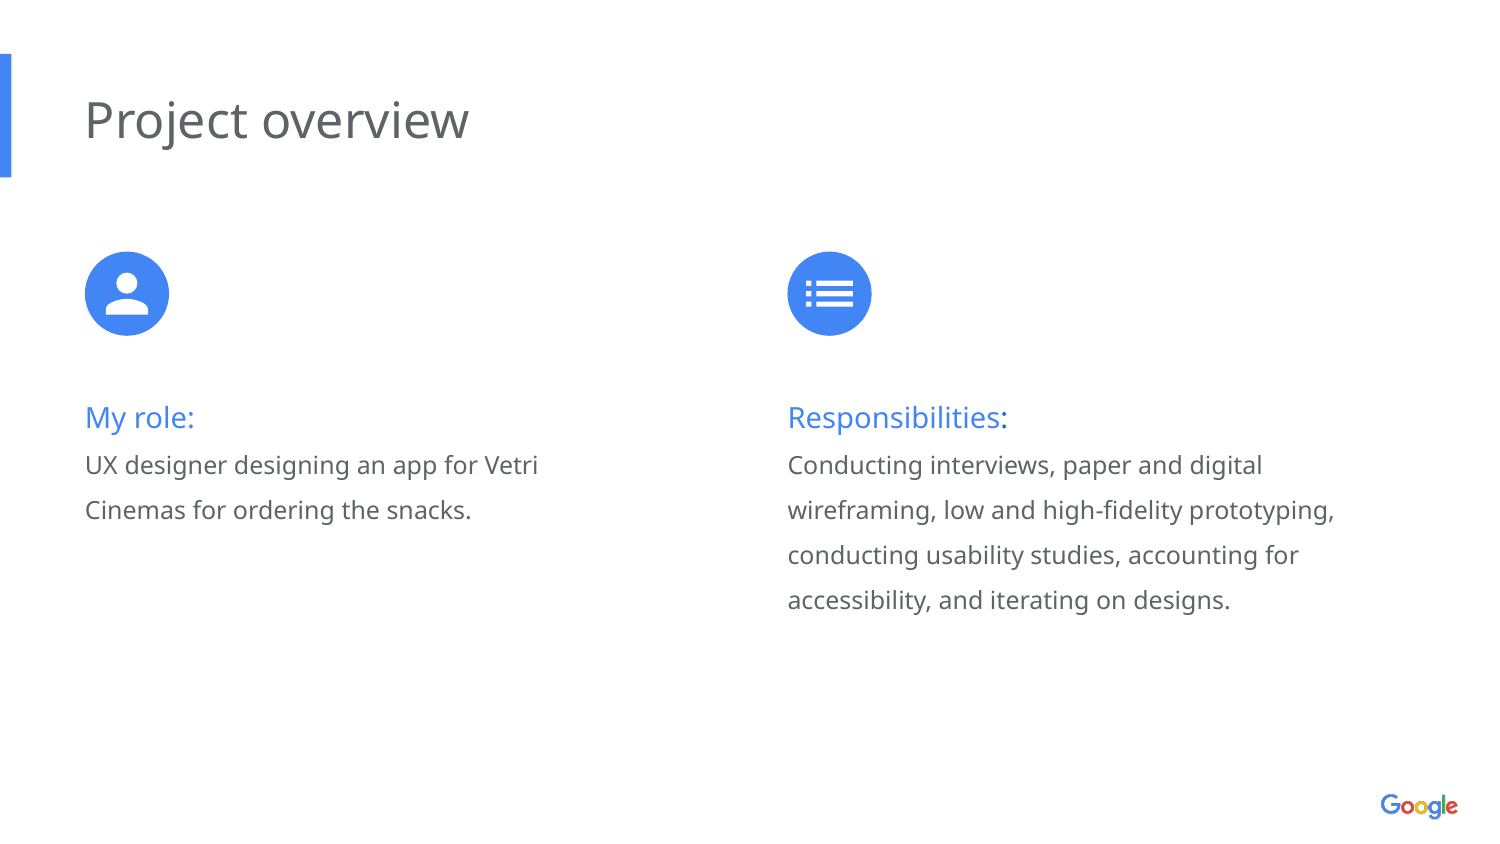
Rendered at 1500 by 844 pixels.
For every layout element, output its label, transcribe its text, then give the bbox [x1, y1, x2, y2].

text_box [116, 272, 138, 294]
text_box [816, 291, 853, 297]
picture [1381, 794, 1458, 820]
text_box [84, 251, 170, 336]
text_box [105, 298, 149, 315]
text_box [787, 251, 872, 336]
text_box Responsibilities: Conducting interviews, paper and digital wireframing, low and high-fidelity prototyping, conducting usability studies, accounting for accessibility, and iterating on designs. [787, 367, 1353, 629]
text_box [816, 280, 853, 286]
text_box My role: UX designer designing an app for Vetri Cinemas for ordering the snacks. [84, 367, 651, 540]
text_box Project overview [84, 73, 1095, 164]
text_box [816, 301, 853, 307]
